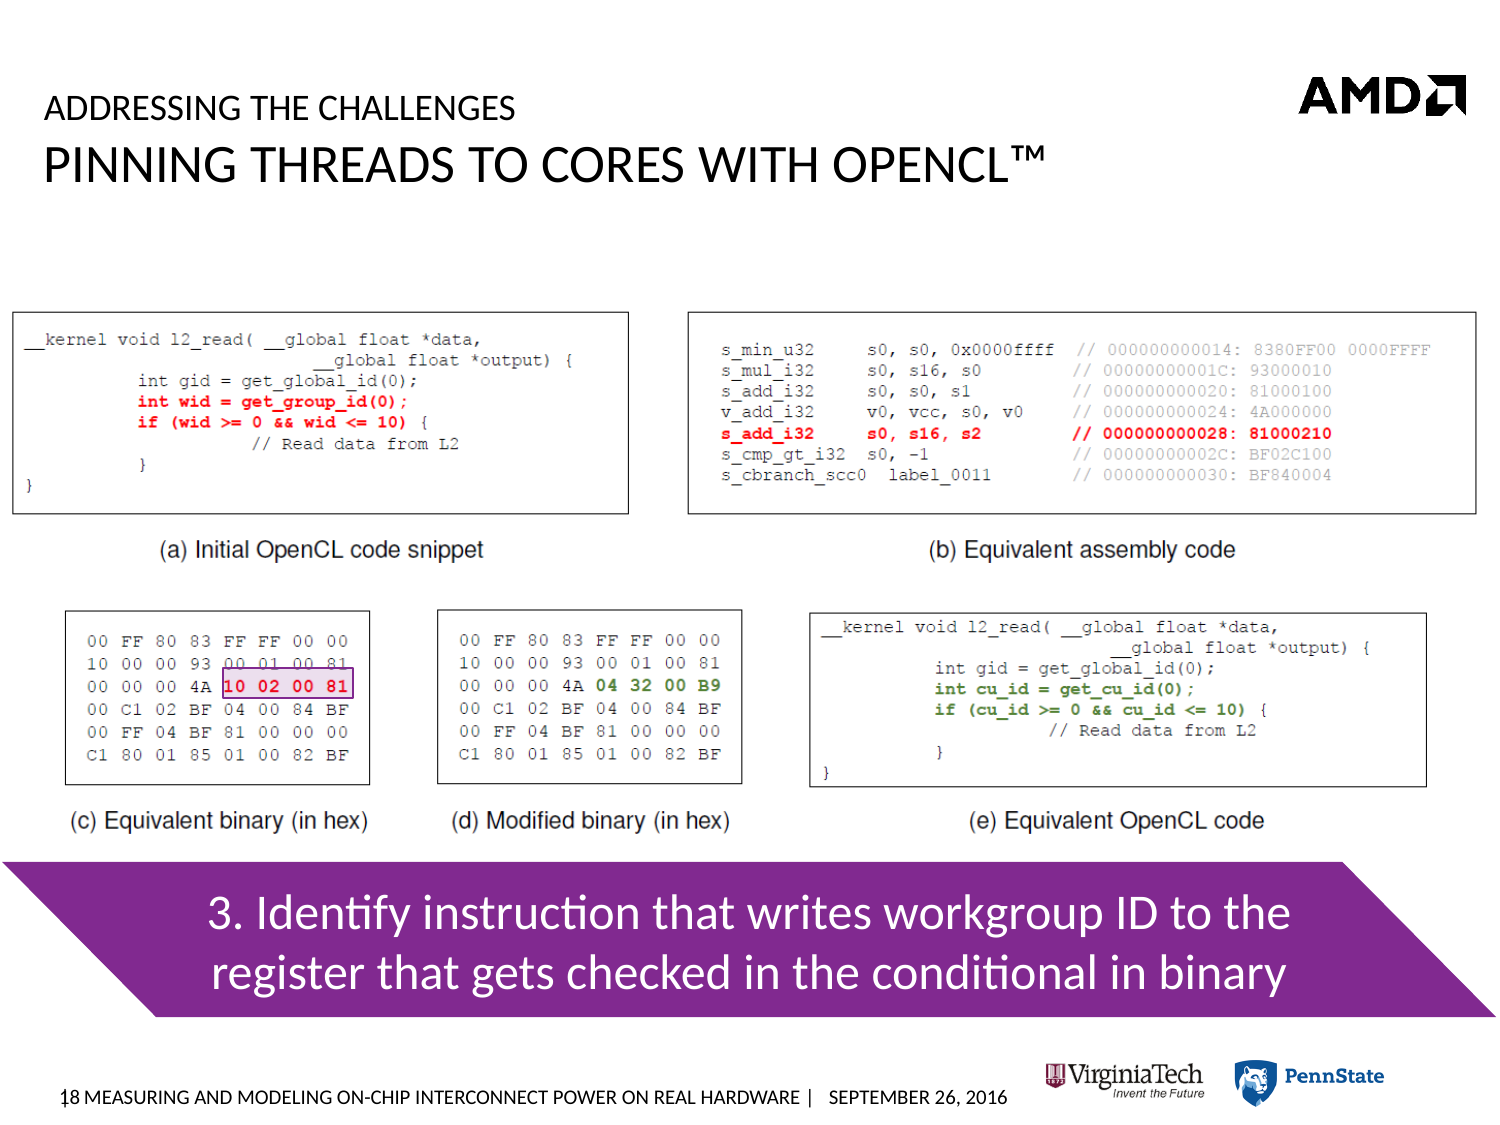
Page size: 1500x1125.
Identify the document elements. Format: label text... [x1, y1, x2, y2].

picture [0, 290, 1494, 838]
picture [1231, 1057, 1388, 1109]
picture [1298, 75, 1466, 116]
text_box 3. Identify instruction that writes workgroup ID to the register that gets checked in the conditional in binary [0, 859, 1499, 1020]
title Addressing the challenges Pinning Threads to Cores with OpenCL™ [43, 50, 1274, 194]
picture [1041, 1058, 1207, 1101]
